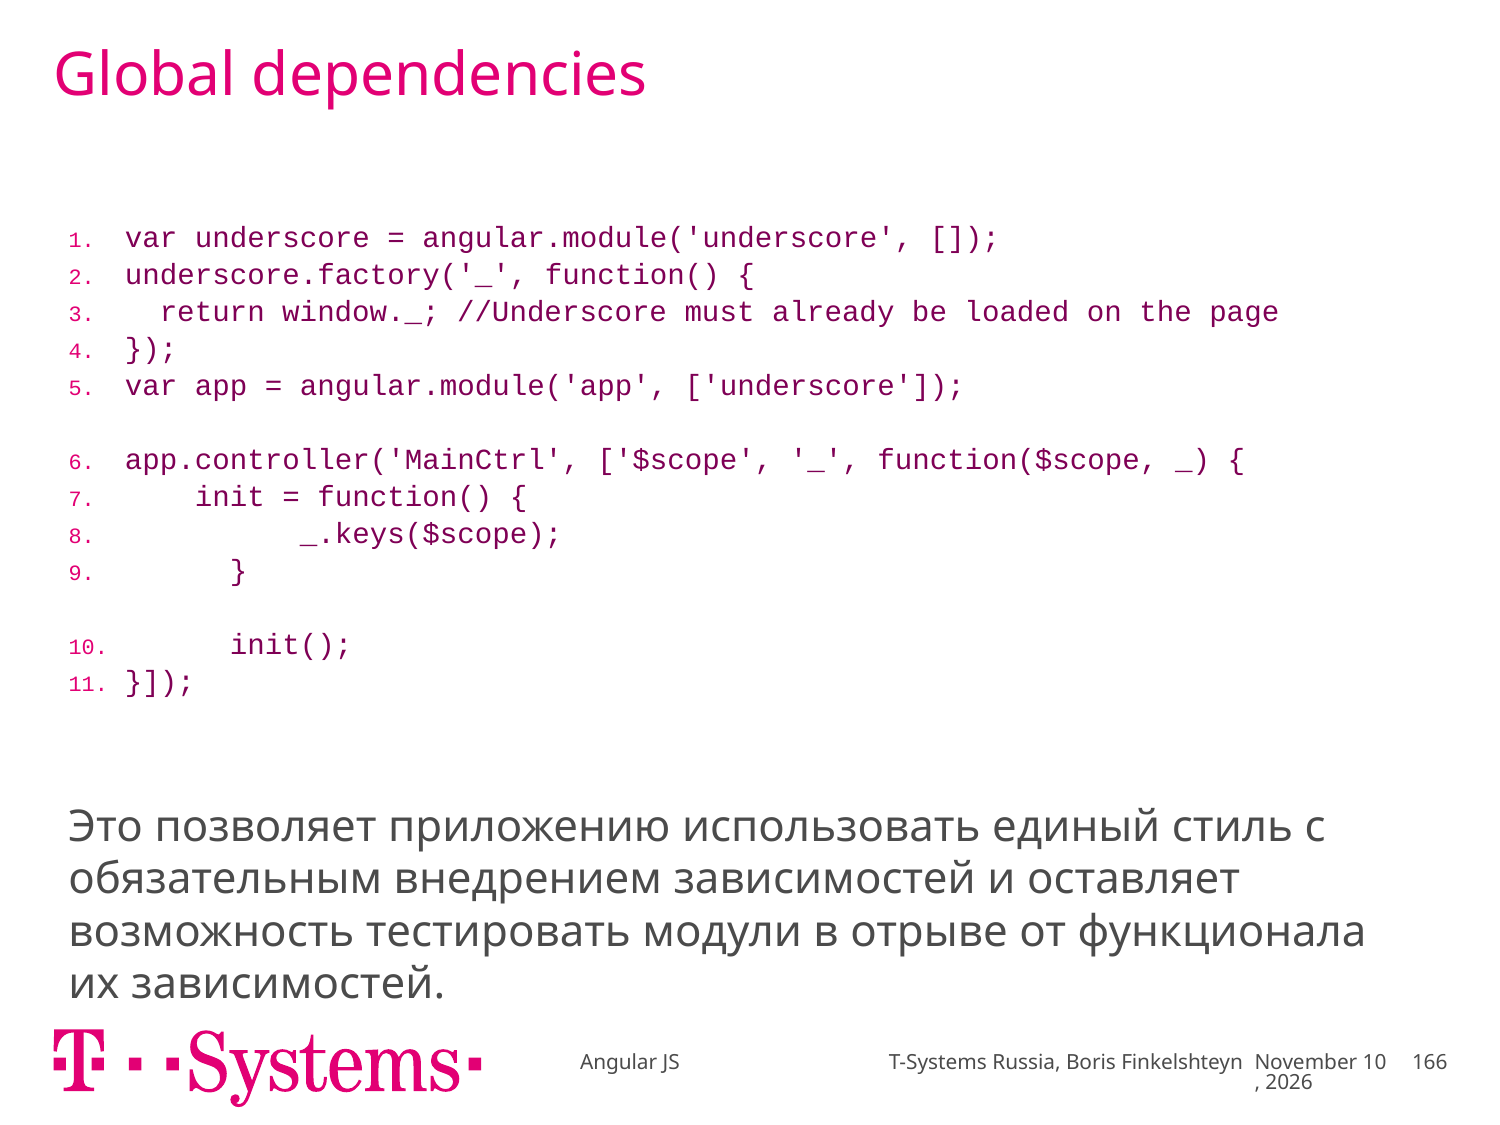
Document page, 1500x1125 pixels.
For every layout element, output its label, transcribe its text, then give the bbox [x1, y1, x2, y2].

title Global dependencies [53, 43, 1447, 132]
slide_number 166 [1399, 1038, 1448, 1087]
text_box Это позволяет приложению использовать единый стиль с обязательным внедрением зависимостей и оставляет возможность тестировать модули в отрыве от функционала их зависимостей. [53, 789, 1389, 1015]
footer Angular JS T-Systems Russia, Boris Finkelshteyn [567, 1038, 1244, 1087]
table_header var underscore = angular.module('underscore', []); underscore.factory('_', function() { return window._; //Underscore must already be loaded on the page }); var app = angular.module('app', ['underscore']); app.controller('MainCtrl', ['$scope', '_', function($scope, _) { init = function() { _.keys($scope); } init(); }]); [54, 216, 1479, 705]
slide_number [1254, 1038, 1389, 1087]
